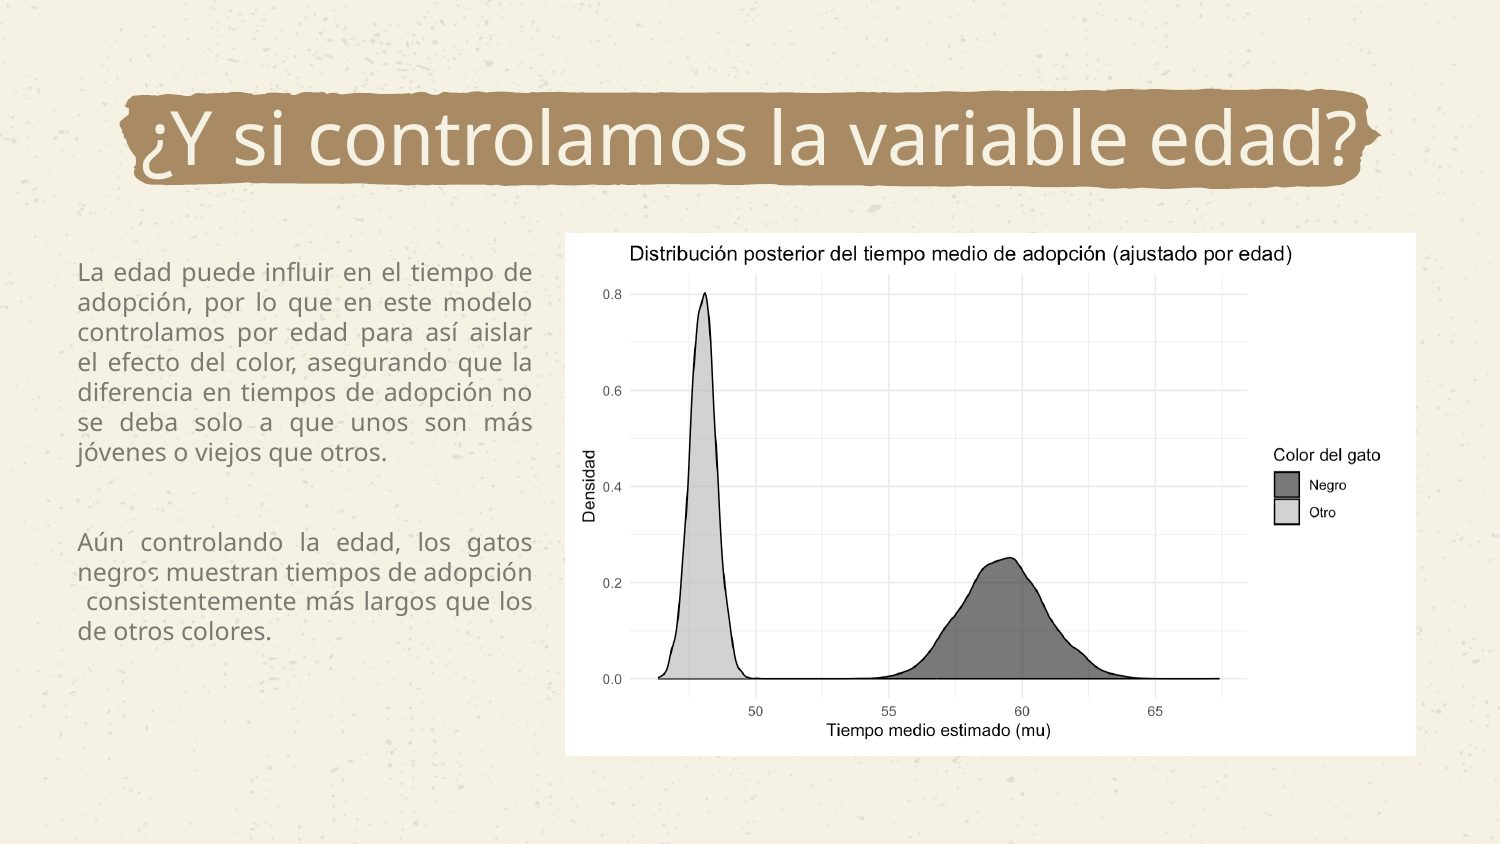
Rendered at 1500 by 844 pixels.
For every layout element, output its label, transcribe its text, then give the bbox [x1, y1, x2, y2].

text_box La edad puede influir en el tiempo de adopción, por lo que en este modelo controlamos por edad para así aislar el efecto del color, asegurando que la diferencia en tiempos de adopción no se deba solo a que unos son más jóvenes o viejos que otros. Aún controlando la edad, los gatos negros muestran tiempos de adopción consistentemente más largos que los de otros colores. [62, 241, 549, 789]
picture [0, 0, 1500, 844]
text_box 2 [119, 543, 221, 594]
title ¿Y si controlamos la variable edad? [118, 88, 1382, 183]
